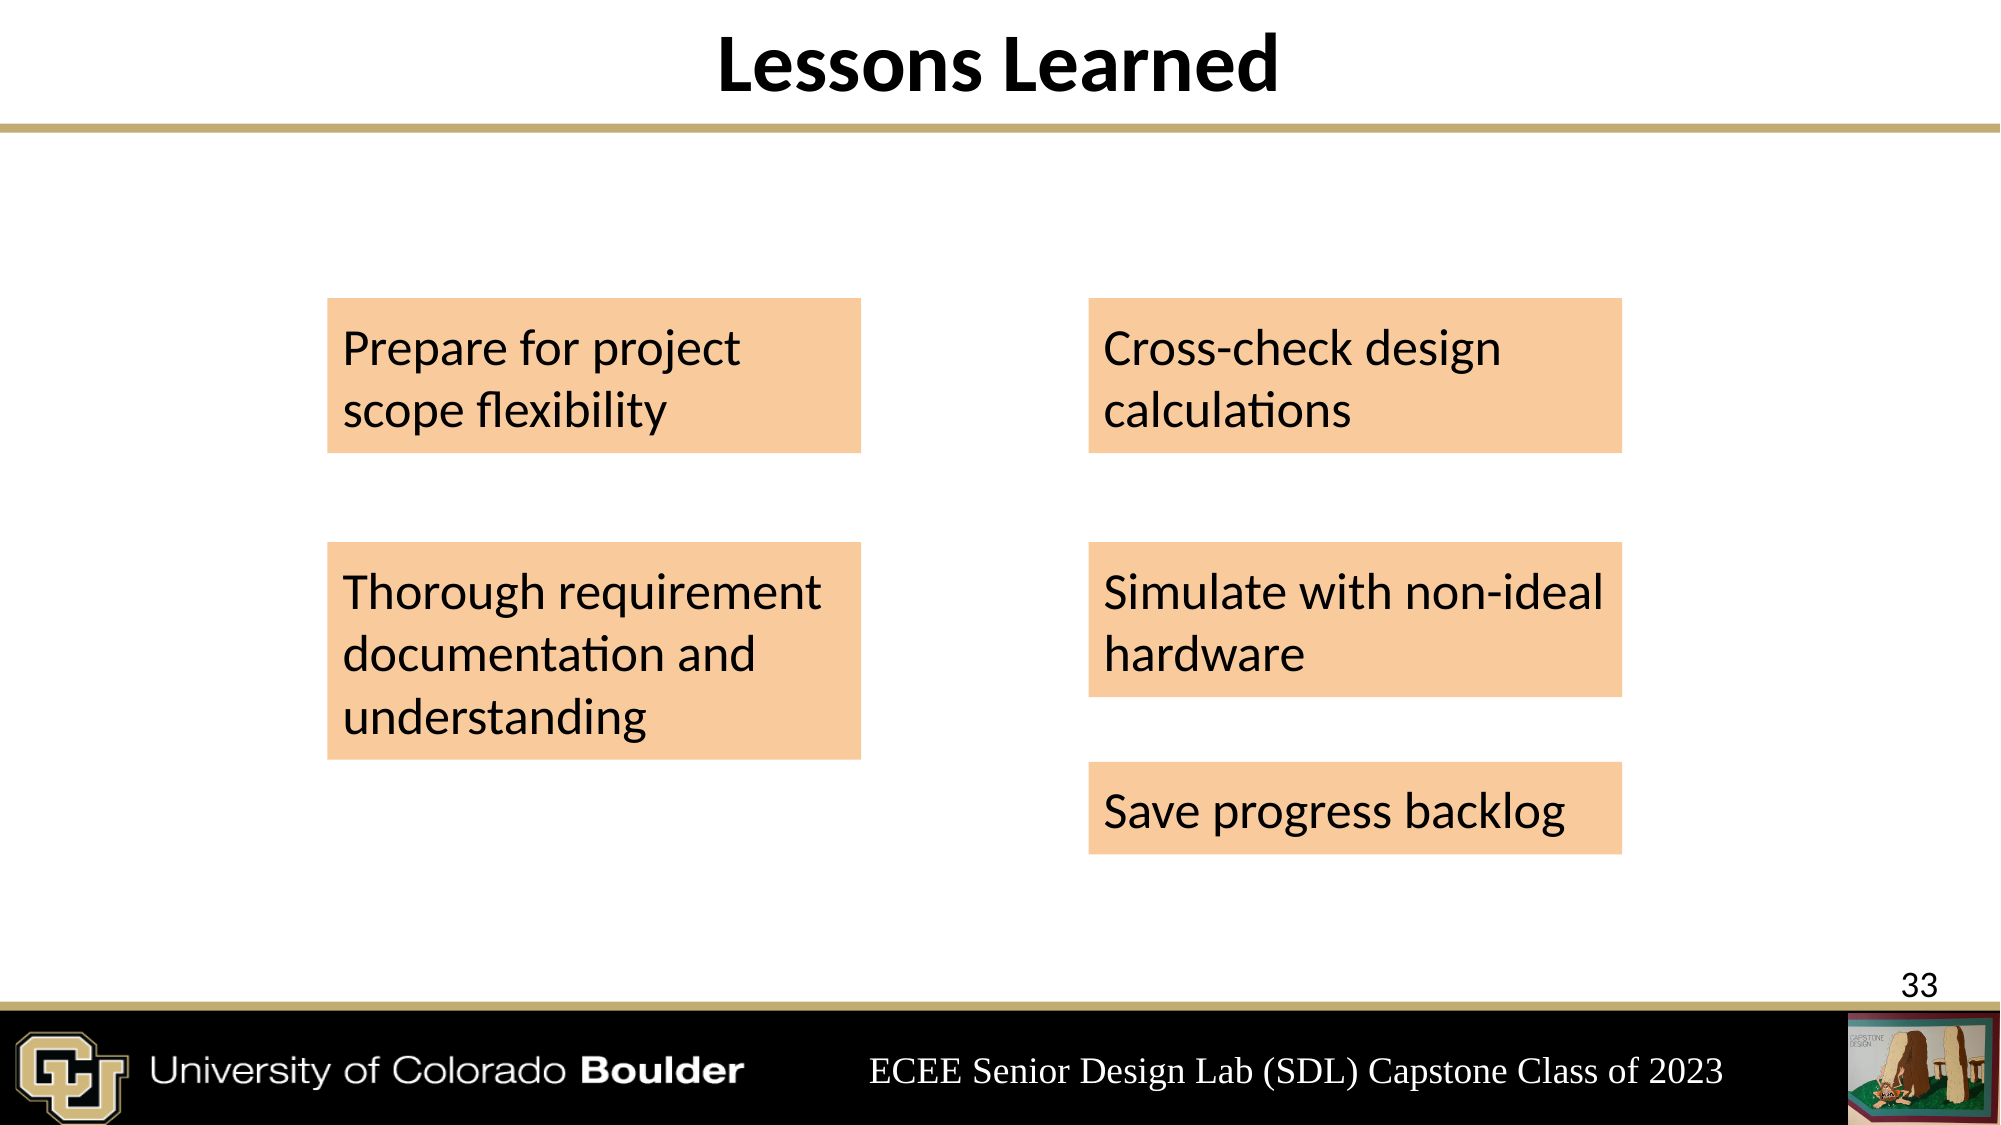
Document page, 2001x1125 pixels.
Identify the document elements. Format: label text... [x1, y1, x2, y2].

picture [1848, 1013, 2000, 1125]
picture [15, 1011, 794, 1125]
text_box Save progress backlog [1088, 761, 1623, 855]
title Lessons Learned [137, 9, 1863, 120]
text_box Prepare for project scope flexibility [327, 298, 862, 454]
text_box Thorough requirement documentation and understanding [327, 542, 862, 760]
slide_number ‹#› [1885, 952, 2000, 1013]
text_box Cross-check design calculations [1088, 298, 1623, 454]
text_box Simulate with non-ideal hardware [1088, 542, 1623, 698]
